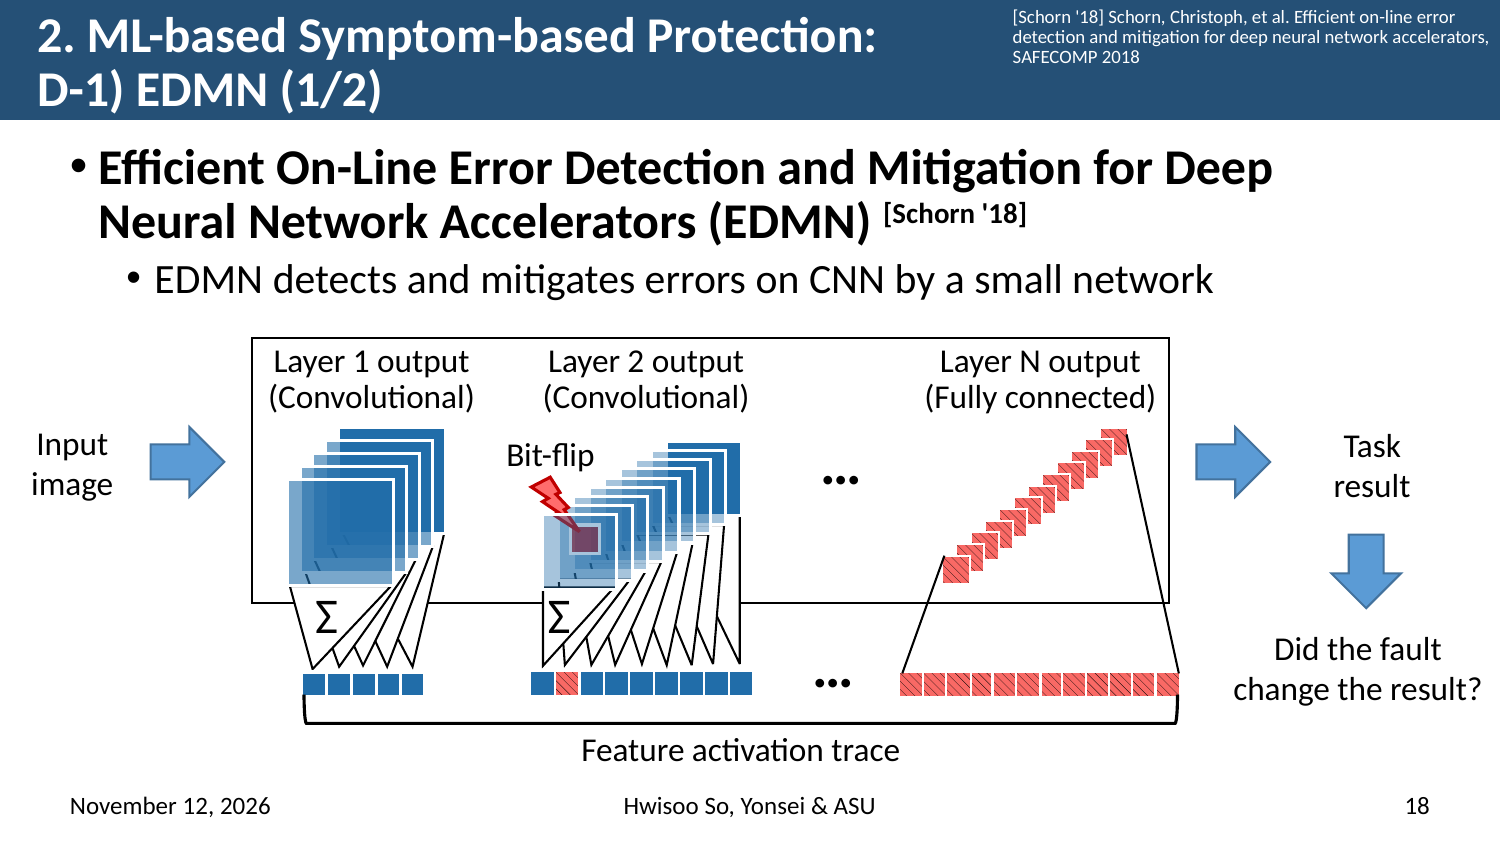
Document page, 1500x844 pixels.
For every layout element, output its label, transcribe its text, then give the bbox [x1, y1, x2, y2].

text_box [1126, 434, 1179, 674]
text_box Feature activation trace [566, 721, 916, 776]
text_box [653, 670, 680, 694]
text_box [1131, 674, 1154, 694]
text_box [351, 671, 376, 694]
text_box Layer N output (Fully connected) [909, 336, 1172, 424]
text_box [541, 514, 618, 590]
text_box [945, 671, 972, 694]
text_box [586, 581, 631, 639]
text_box [554, 670, 579, 694]
text_box [586, 572, 647, 668]
text_box [1015, 671, 1042, 694]
text_box [301, 671, 326, 698]
text_box Bit-flip [491, 430, 610, 482]
text_box [922, 674, 945, 694]
text_box Layer 2 output (Convolutional) [527, 336, 765, 424]
text_box [376, 671, 399, 694]
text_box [902, 555, 945, 674]
text_box [Schorn '18] Schorn, Christoph, et al. Efficient on-line error detection and mitigation for deep neural network accelerators, SAFECOMP 2018 [997, 0, 1500, 76]
text_box [680, 670, 703, 694]
text_box [588, 487, 665, 563]
text_box [573, 496, 649, 572]
text_box [631, 554, 678, 668]
text_box [1108, 671, 1131, 694]
title 2. ML-based Symptom-based Protection: D-1) EDMN (1/2) [22, 15, 1478, 111]
text_box [608, 563, 662, 669]
text_box [1085, 671, 1108, 694]
text_box [567, 505, 633, 581]
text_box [289, 586, 445, 670]
text_box [635, 458, 711, 535]
text_box [149, 424, 226, 500]
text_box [286, 427, 446, 586]
text_box Σ [532, 575, 586, 651]
text_box [603, 670, 630, 694]
text_box [991, 671, 1015, 694]
text_box … [798, 622, 870, 707]
text_box [666, 440, 742, 517]
text_box [1328, 533, 1404, 610]
text_box Task result [1318, 416, 1426, 512]
text_box [898, 671, 922, 694]
text_box [303, 694, 1179, 724]
text_box [1154, 671, 1181, 698]
text_box [630, 670, 653, 694]
text_box [529, 670, 554, 694]
text_box [399, 671, 426, 694]
footer Hwisoo So, Yonsei & ASU [496, 782, 1004, 827]
text_box [326, 671, 351, 694]
text_box [972, 671, 991, 694]
list Efficient On-Line Error Detection and Mitigation for Deep Neural Network Accelerators (EDMN) [Schorn '18] EDMN detects and mitigates errors on CNN by a small network [55, 133, 1382, 728]
text_box [604, 477, 680, 554]
text_box [1195, 424, 1272, 500]
text_box [586, 590, 614, 620]
text_box [728, 670, 755, 694]
text_box Layer 1 output (Convolutional) [253, 336, 490, 424]
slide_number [55, 782, 441, 827]
text_box [1061, 671, 1085, 694]
text_box Did the fault change the result? [1218, 619, 1499, 715]
text_box [1042, 671, 1061, 694]
text_box [529, 482, 570, 514]
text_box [941, 427, 1128, 584]
text_box [562, 651, 577, 668]
text_box … [805, 418, 878, 504]
slide_number 18 [1059, 782, 1445, 827]
text_box [579, 670, 603, 694]
text_box [541, 651, 558, 669]
text_box Input image [16, 414, 129, 510]
text_box [619, 468, 696, 544]
text_box [703, 670, 728, 694]
text_box [650, 449, 727, 526]
